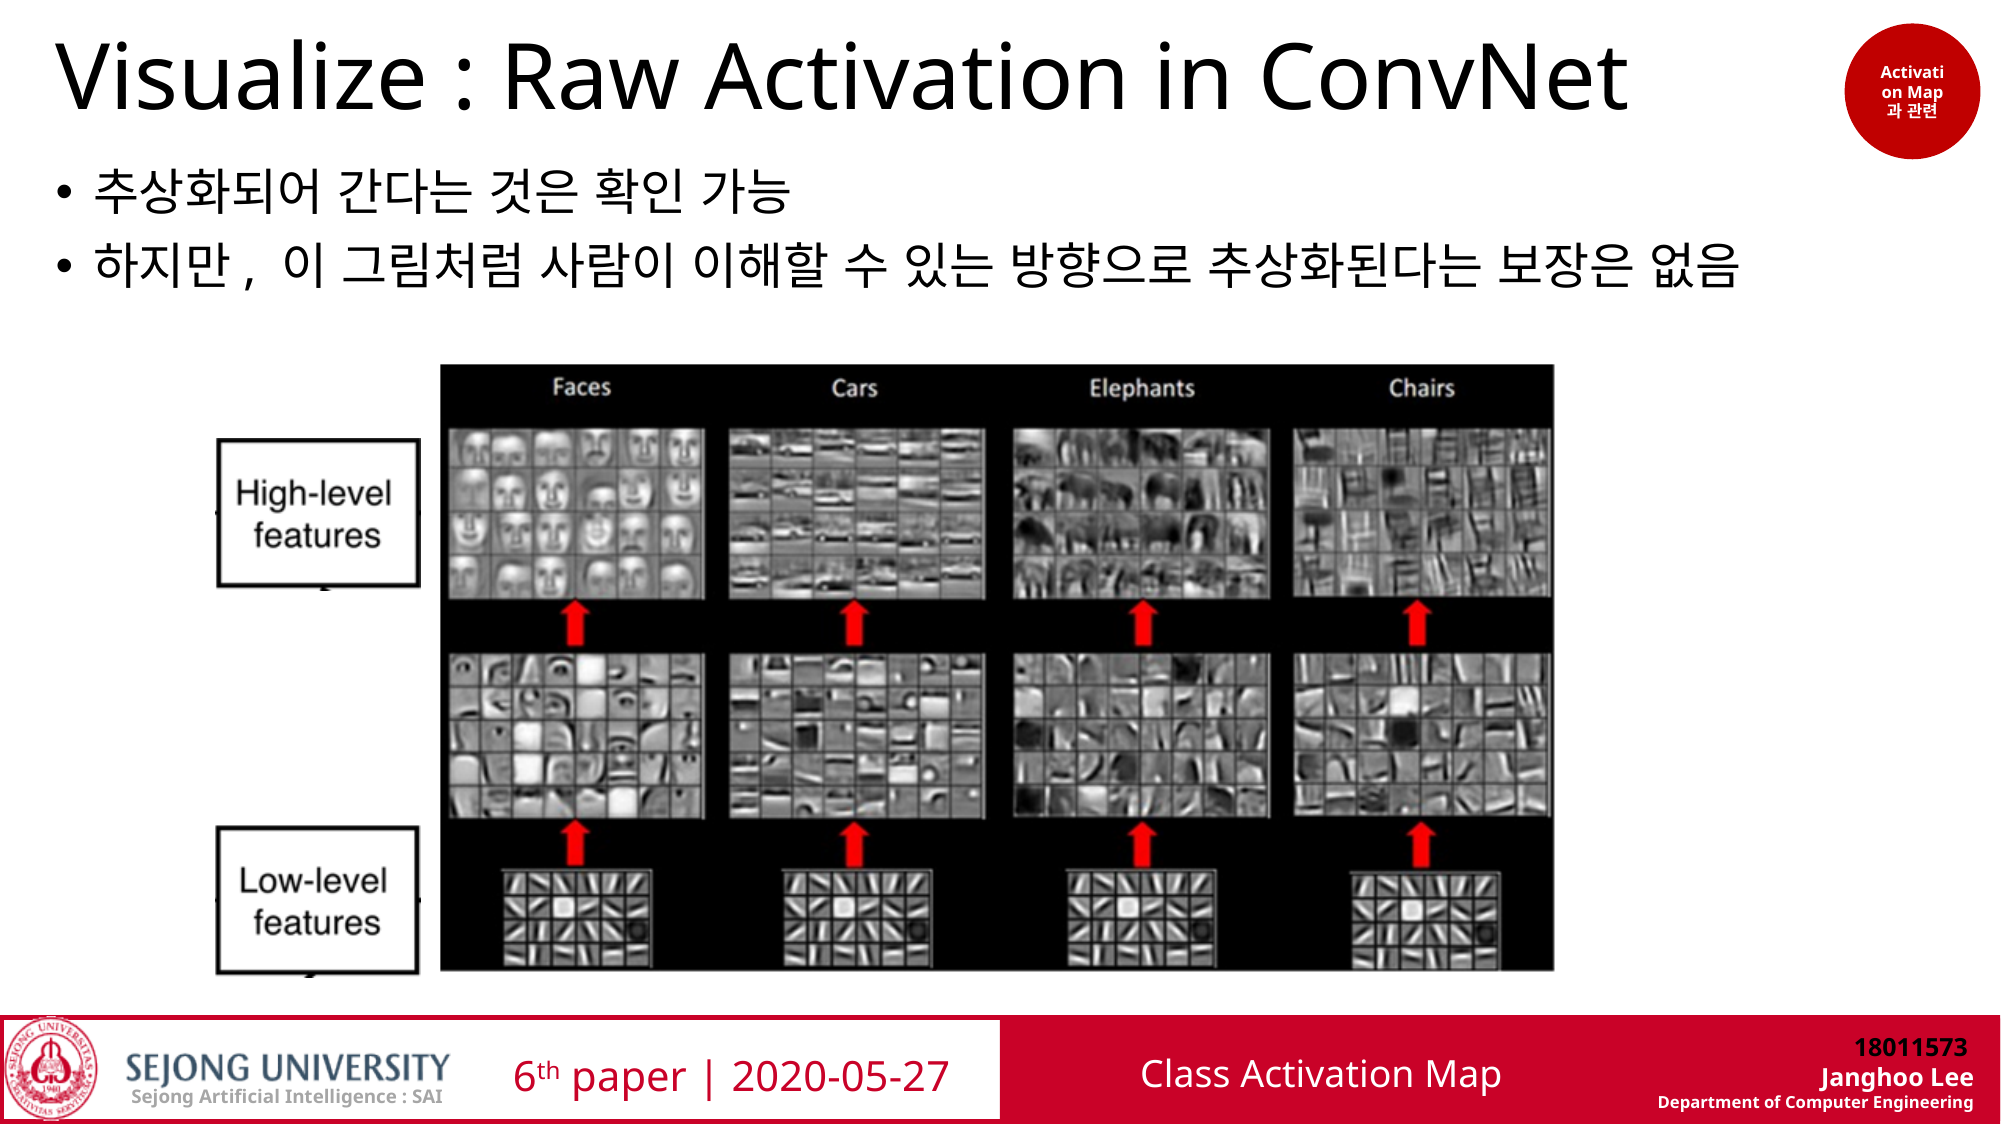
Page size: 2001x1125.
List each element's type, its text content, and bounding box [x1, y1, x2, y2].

picture [439, 363, 1561, 978]
list 추상화되어 간다는 것은 확인 가능 하지만, 이 그림처럼 사람이 이해할 수 있는 방향으로 추상화된다는 보장은 없음 [40, 159, 1962, 978]
picture [215, 821, 421, 978]
picture [4, 1016, 451, 1121]
text_box Activation Map 과 관련 [1843, 22, 1982, 161]
title Visualize : Raw Activation in ConvNet [40, 0, 1961, 159]
picture [215, 438, 421, 591]
